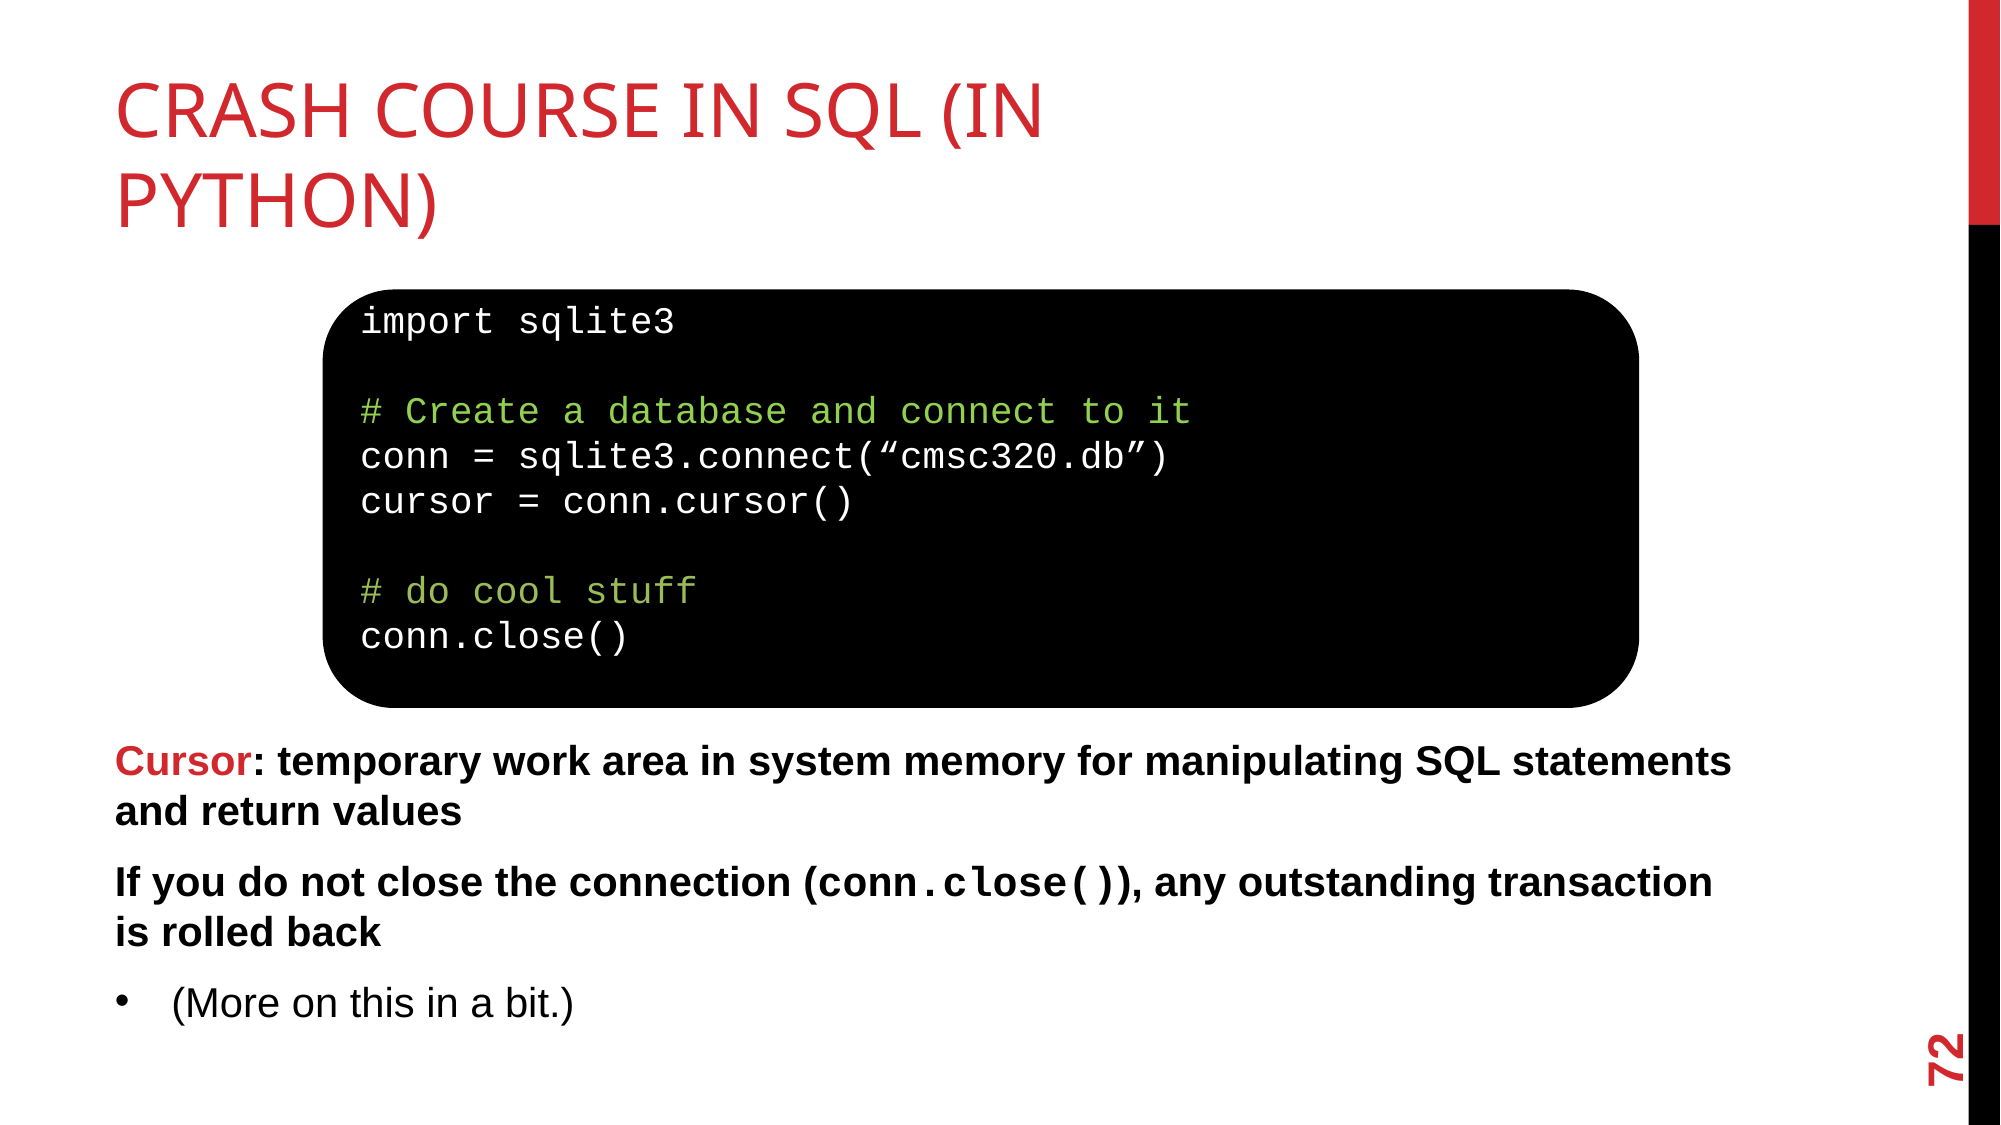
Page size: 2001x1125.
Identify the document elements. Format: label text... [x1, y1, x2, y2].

title CRASH COURSE IN SQL (IN PYTHON) [99, 25, 1367, 250]
list Cursor: temporary work area in system memory for manipulating SQL statements and return values If you do not close the connection (conn.close()), any outstanding transaction is rolled back (More on this in a bit.) [99, 726, 1767, 1067]
slide_number ‹#› [1903, 887, 1984, 1104]
text_box import sqlite3 # Create a database and connect to it conn = sqlite3.connect(“cmsc320.db”) cursor = conn.cursor() # do cool stuff conn.close() [324, 291, 1637, 706]
